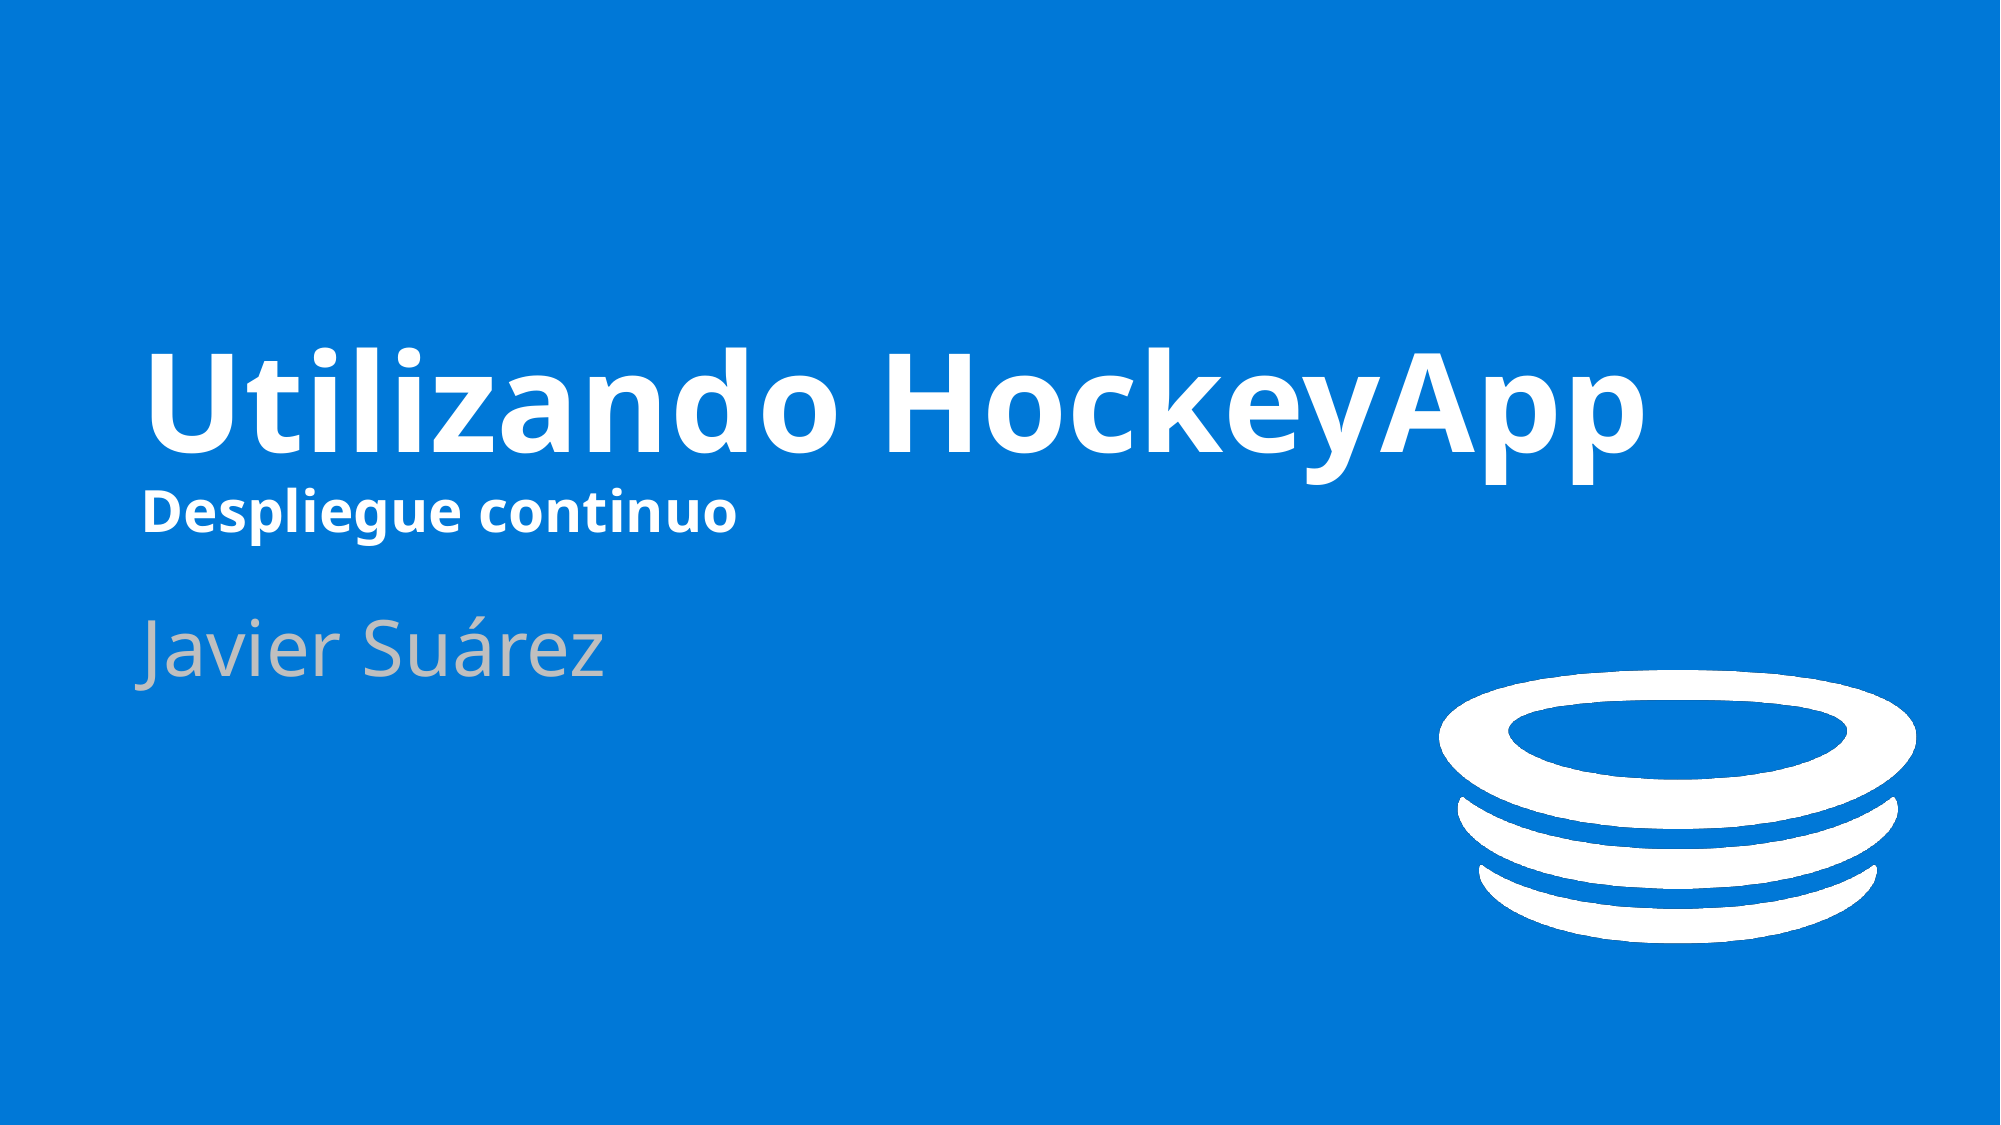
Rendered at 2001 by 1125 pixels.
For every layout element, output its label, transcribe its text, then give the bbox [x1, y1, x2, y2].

subtitle Javier Suárez [119, 591, 1359, 959]
title Utilizando HockeyApp Despliegue continuo [118, 120, 1882, 563]
picture [1359, 488, 1996, 1125]
